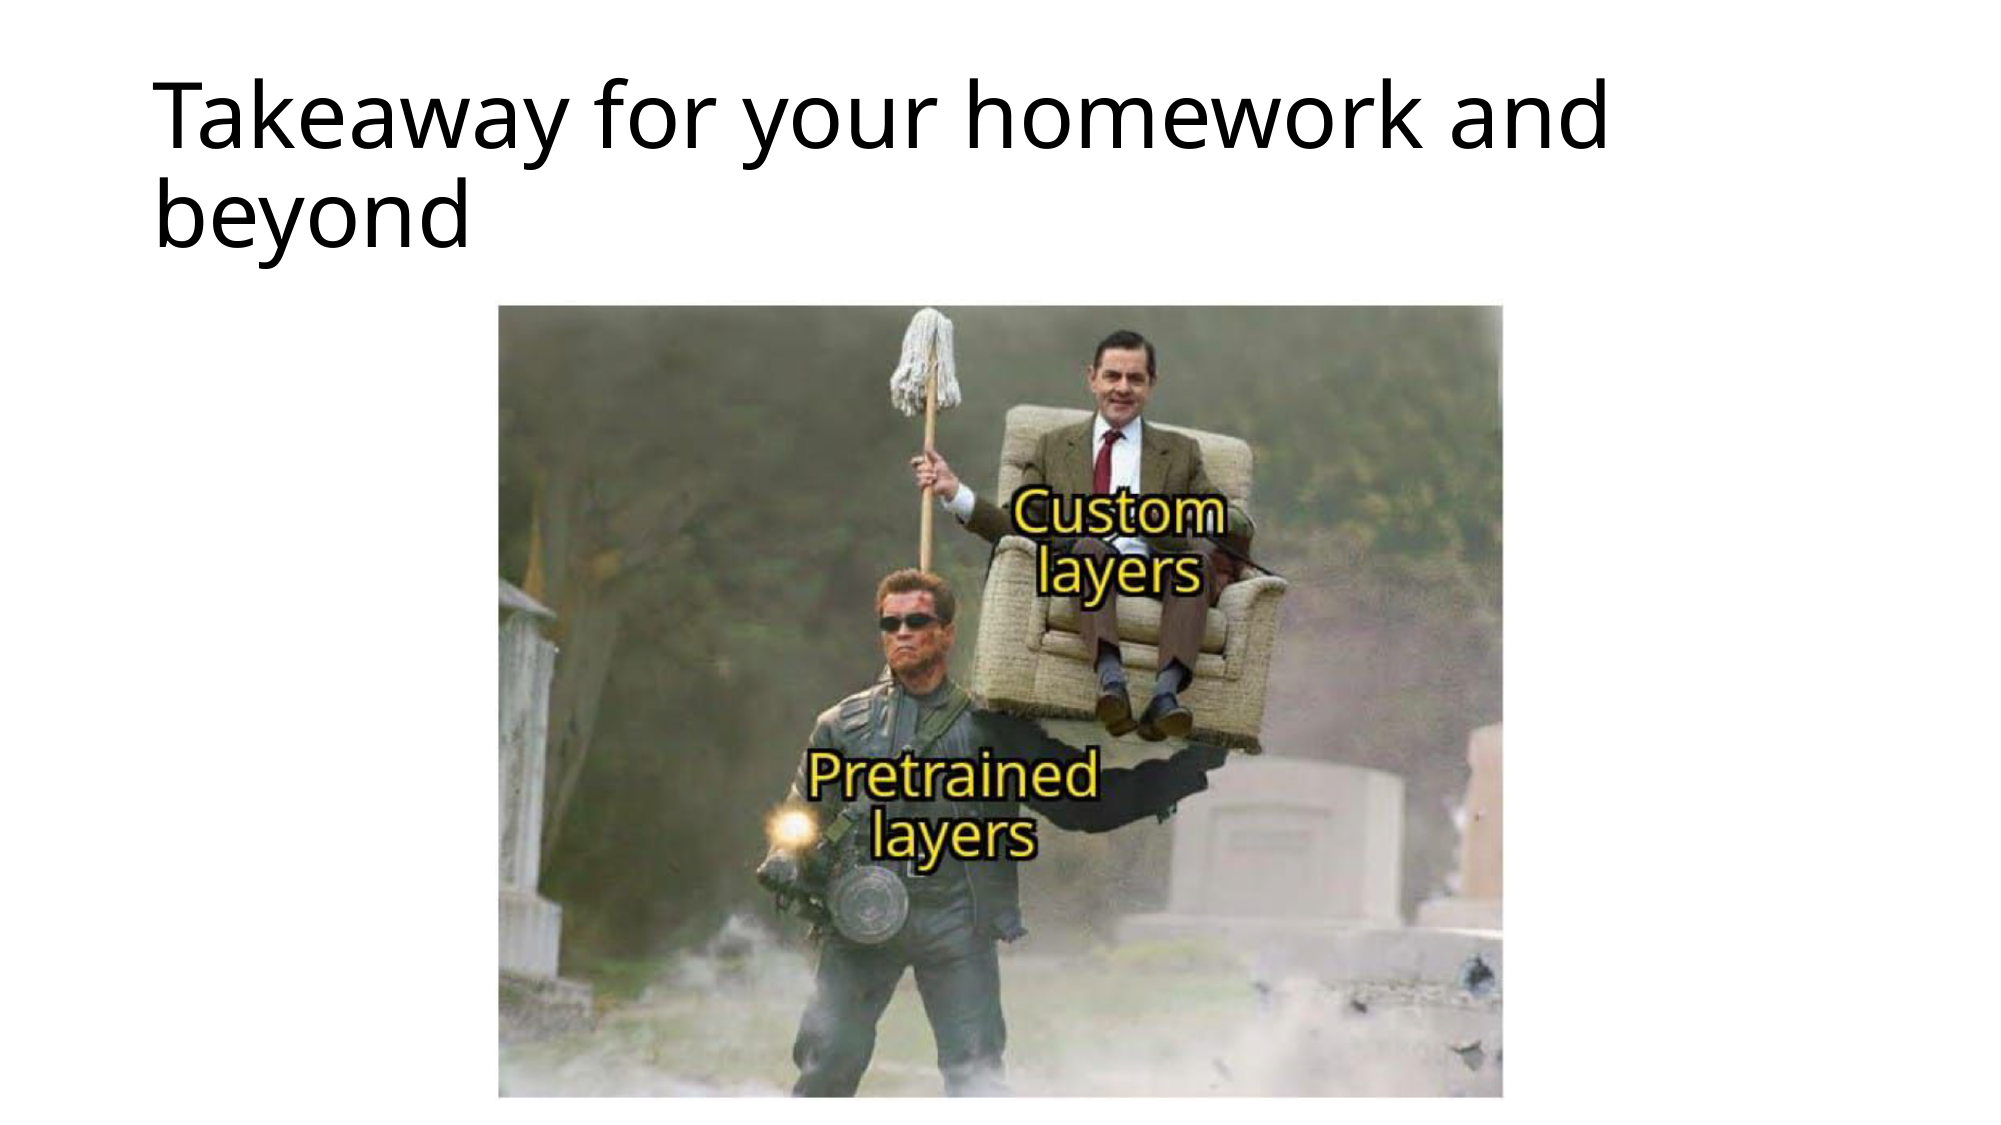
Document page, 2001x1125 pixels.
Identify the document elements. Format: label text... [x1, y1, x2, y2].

picture [495, 299, 1505, 1101]
title Takeaway for your homework and beyond [137, 59, 1863, 278]
